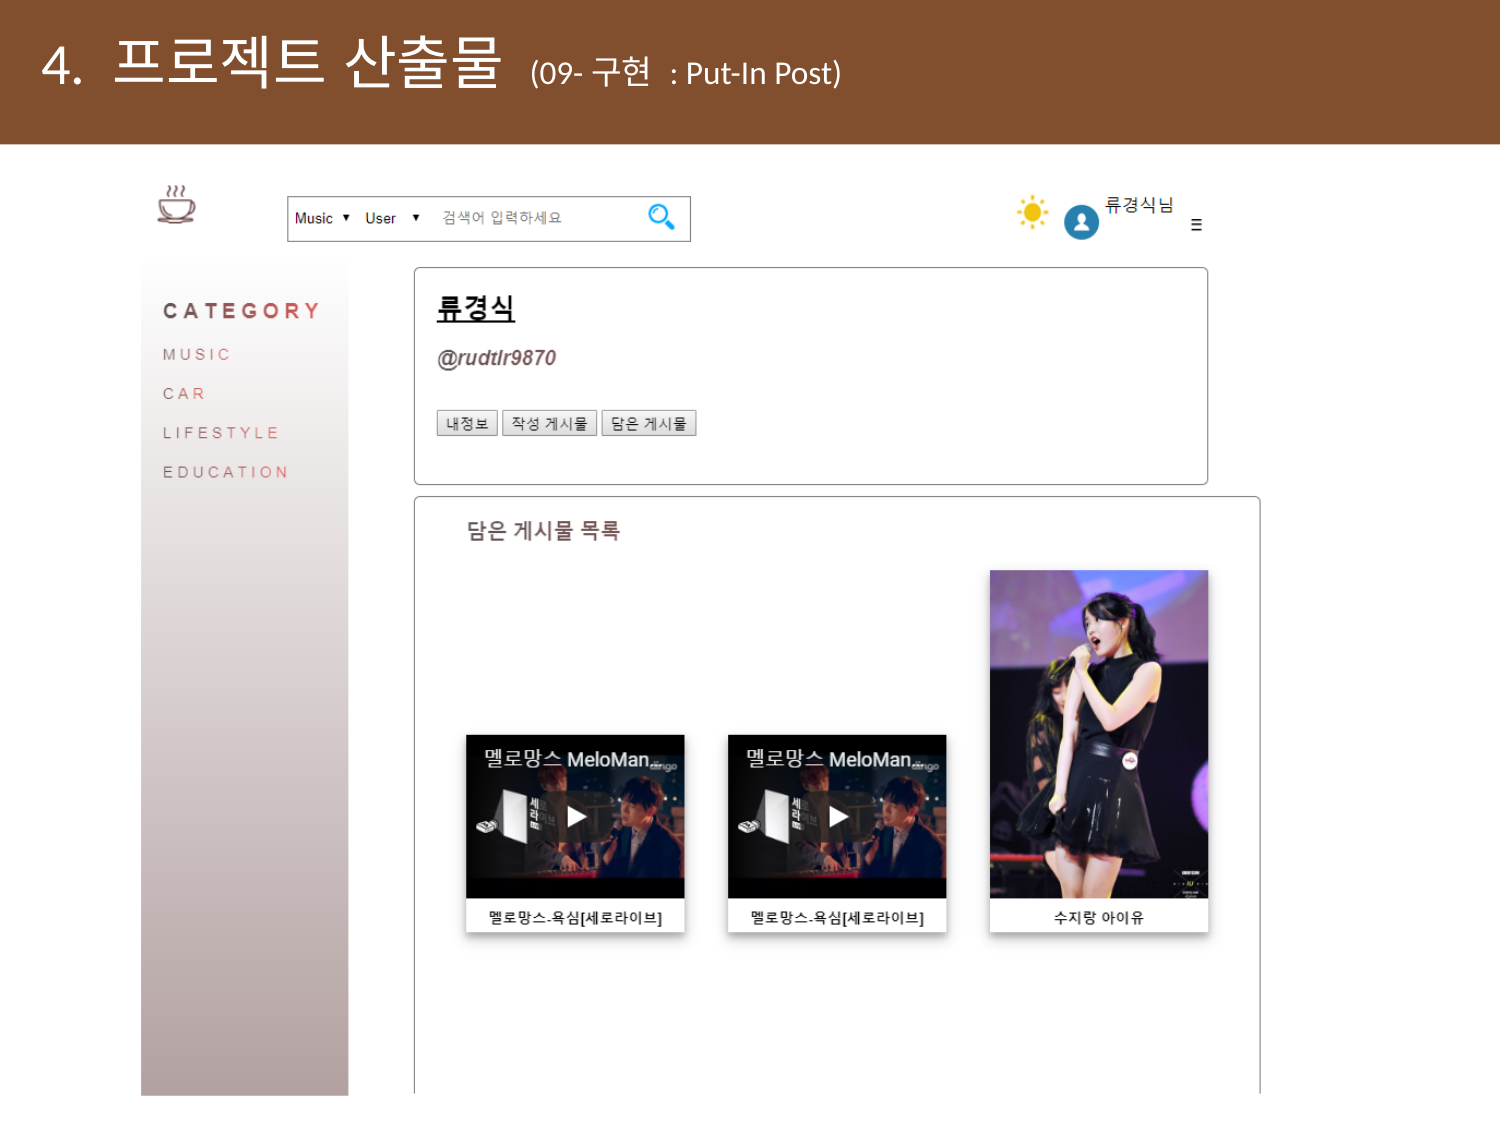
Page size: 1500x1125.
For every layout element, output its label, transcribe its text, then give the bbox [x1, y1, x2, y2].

text_box [0, 0, 1500, 145]
text_box 4. 프로젝트 산출물 (09-구현 : Put-In Post) [26, 19, 858, 104]
picture [140, 170, 1360, 1098]
